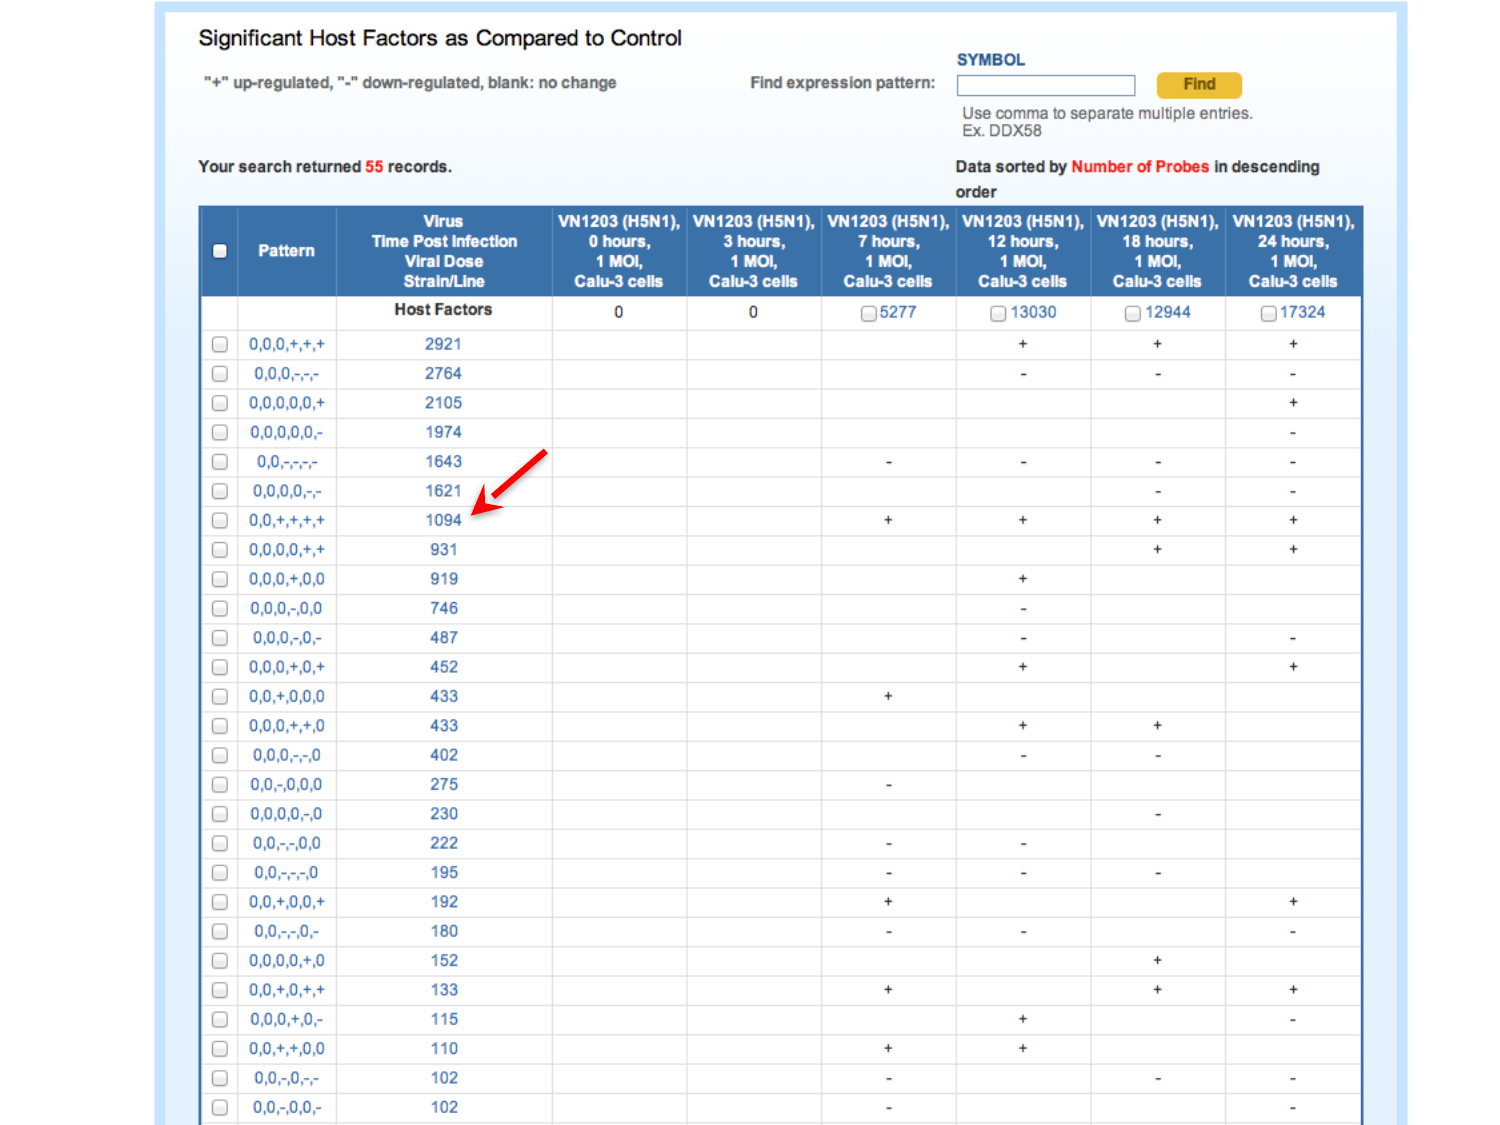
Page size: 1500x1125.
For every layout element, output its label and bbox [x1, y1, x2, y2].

picture [151, 0, 1410, 1125]
text_box [470, 450, 546, 516]
